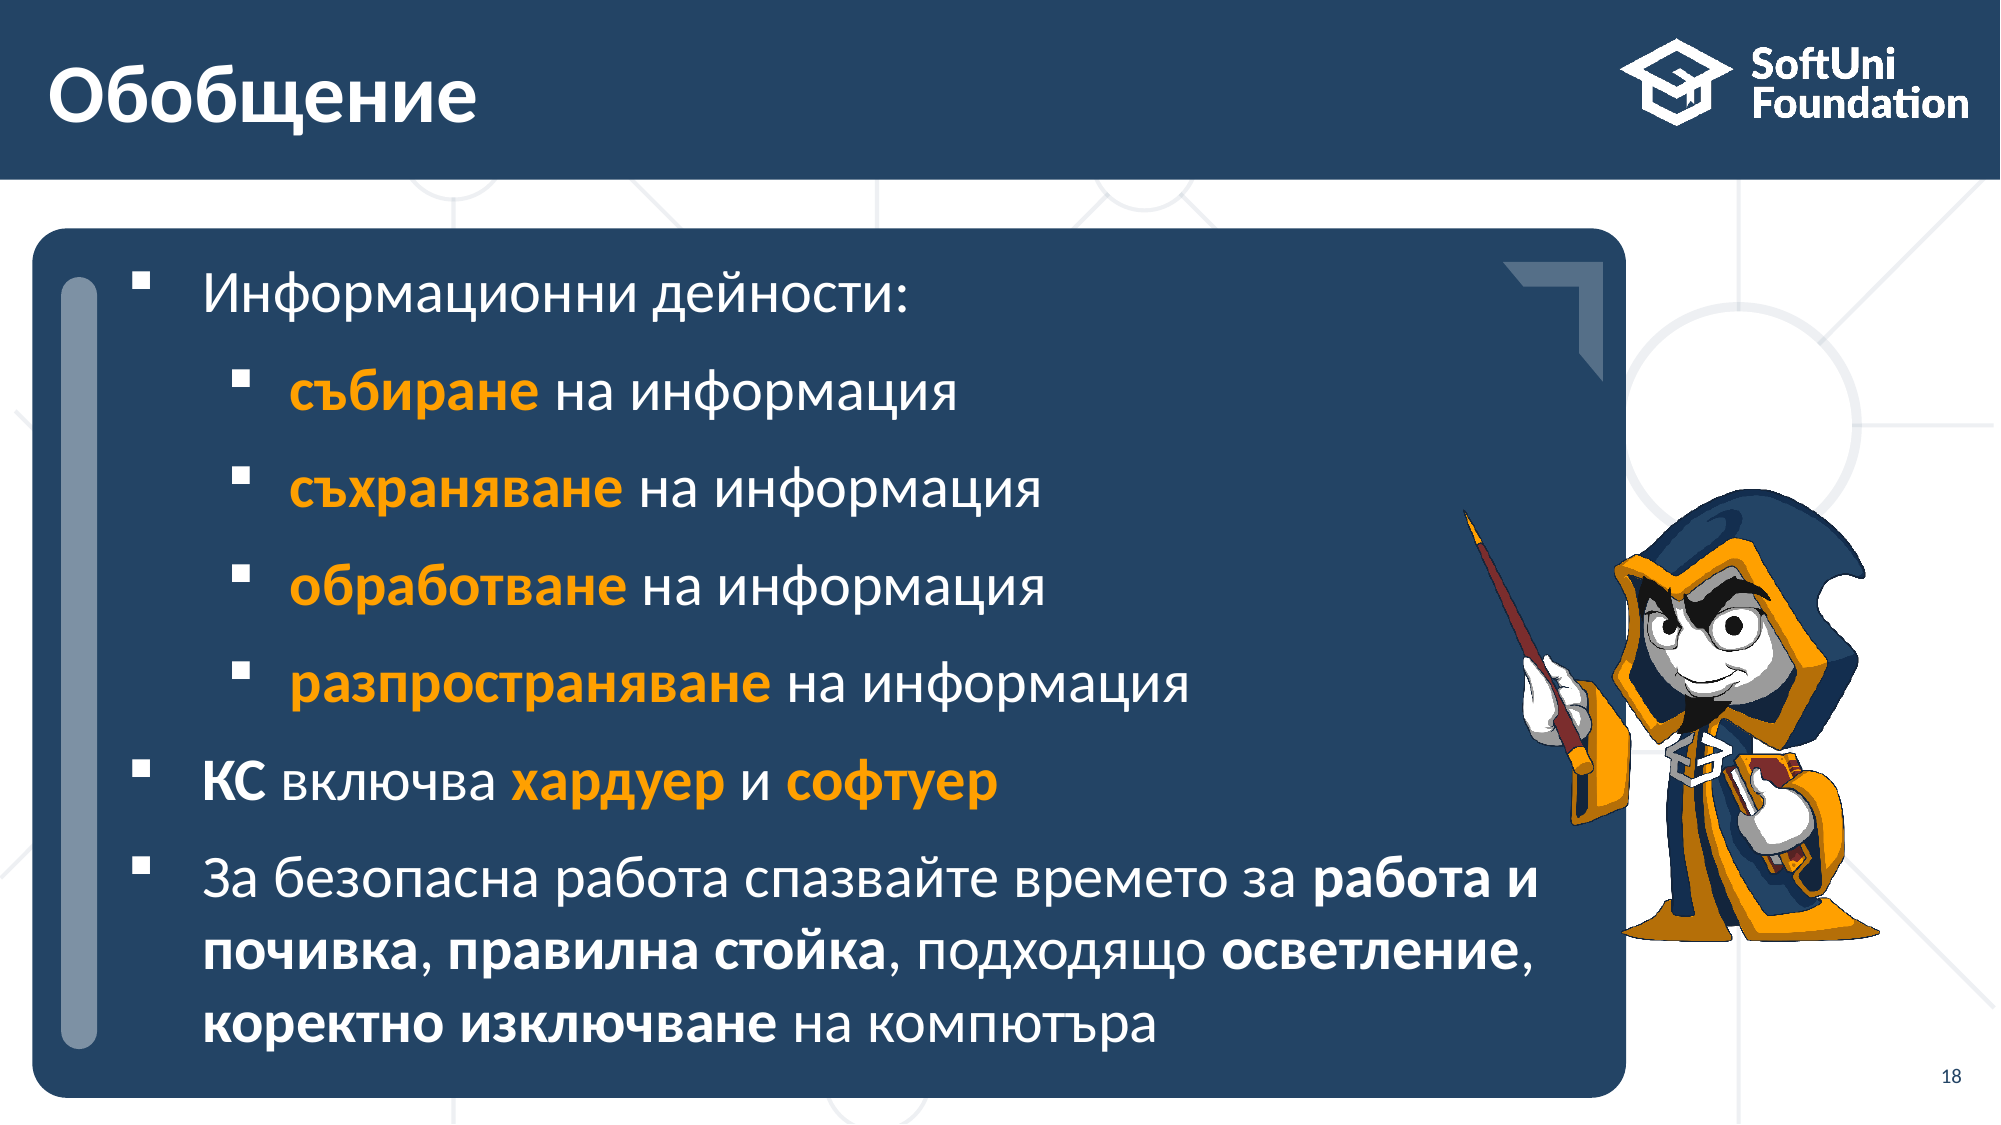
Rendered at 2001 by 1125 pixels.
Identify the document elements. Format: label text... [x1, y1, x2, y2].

title Обобщение [31, 16, 1591, 162]
picture [1447, 448, 1921, 961]
picture [1619, 38, 1968, 126]
slide_number 18 [1897, 1049, 1968, 1101]
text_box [32, 228, 1627, 1099]
